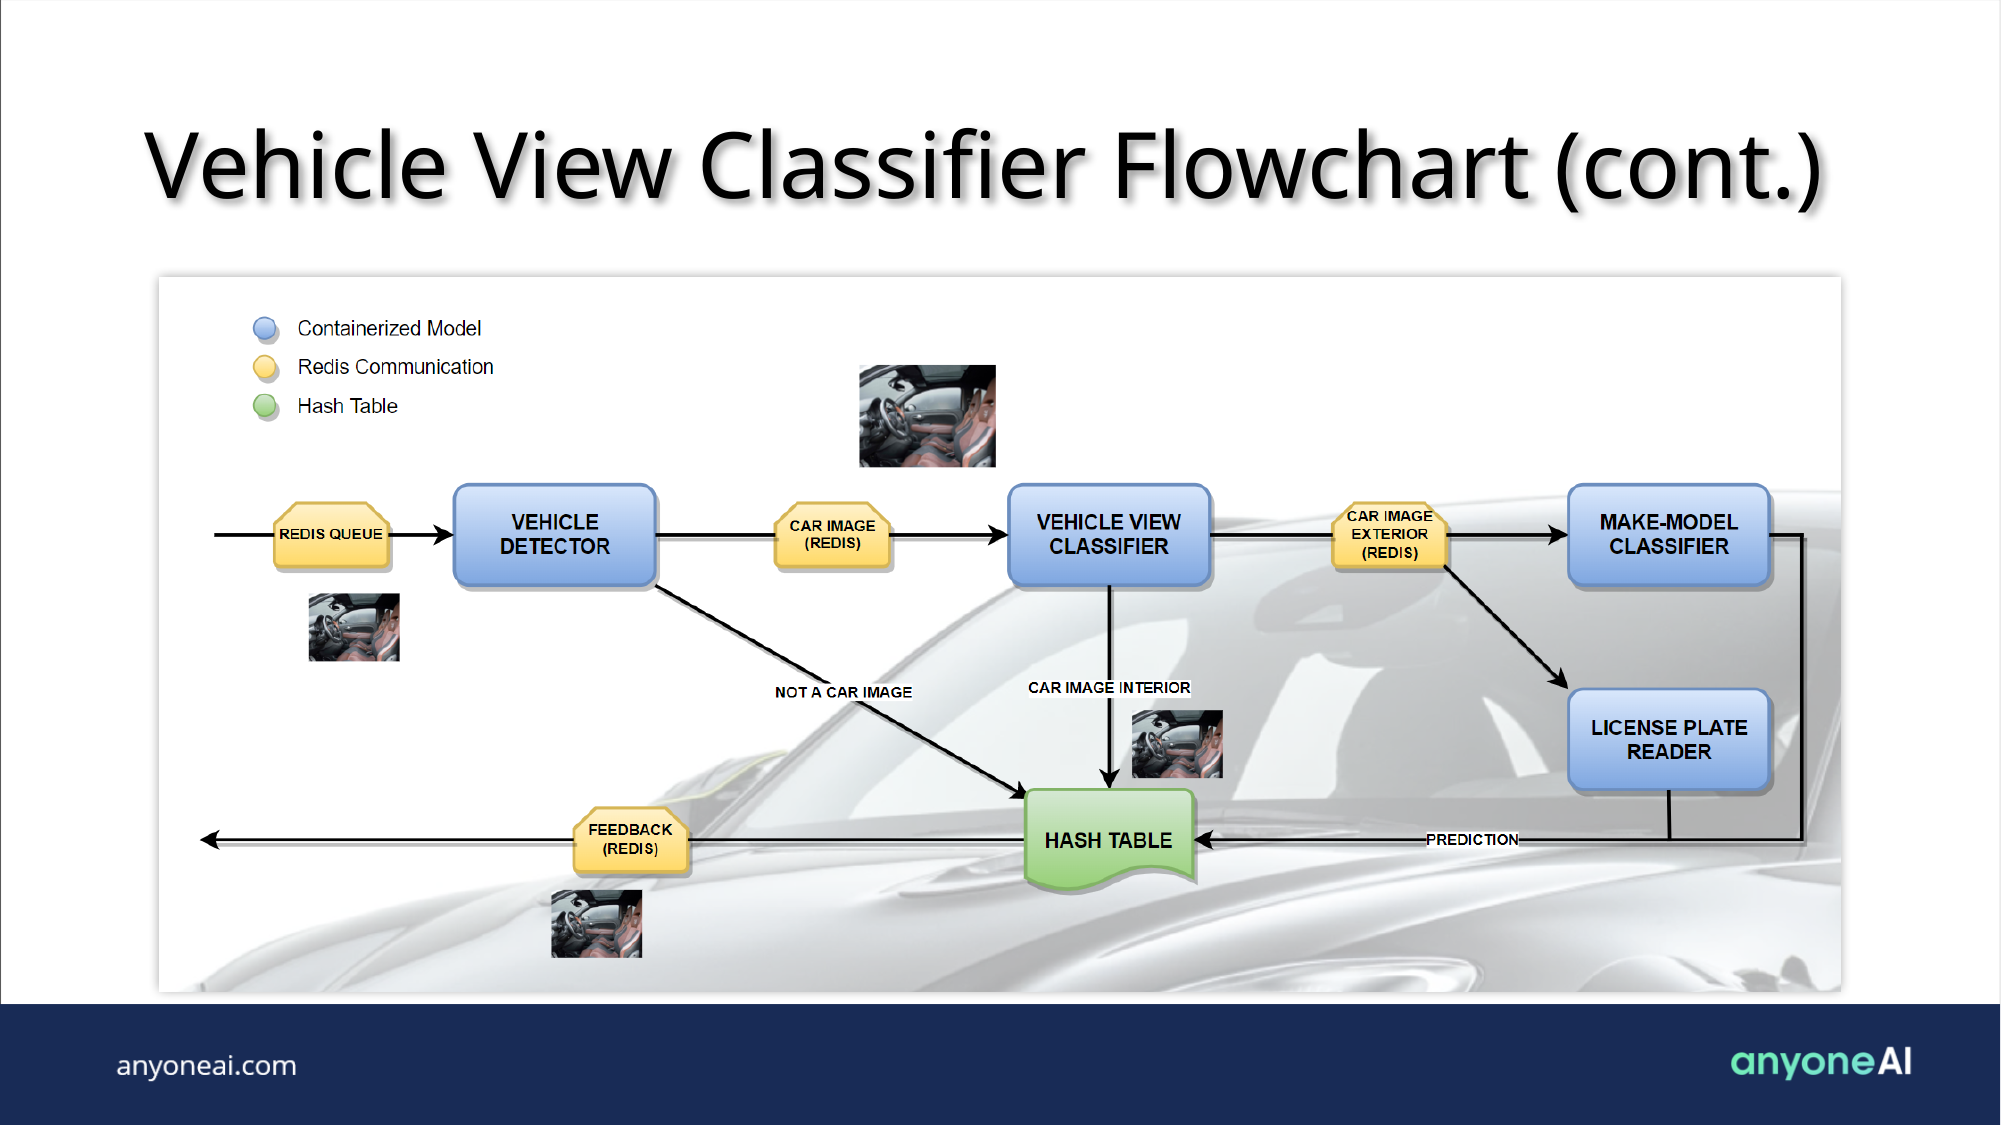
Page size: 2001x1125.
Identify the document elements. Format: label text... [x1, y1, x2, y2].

picture [0, 0, 2001, 1125]
title Vehicle View Classifier Flowchart (cont.) [136, 59, 1863, 278]
